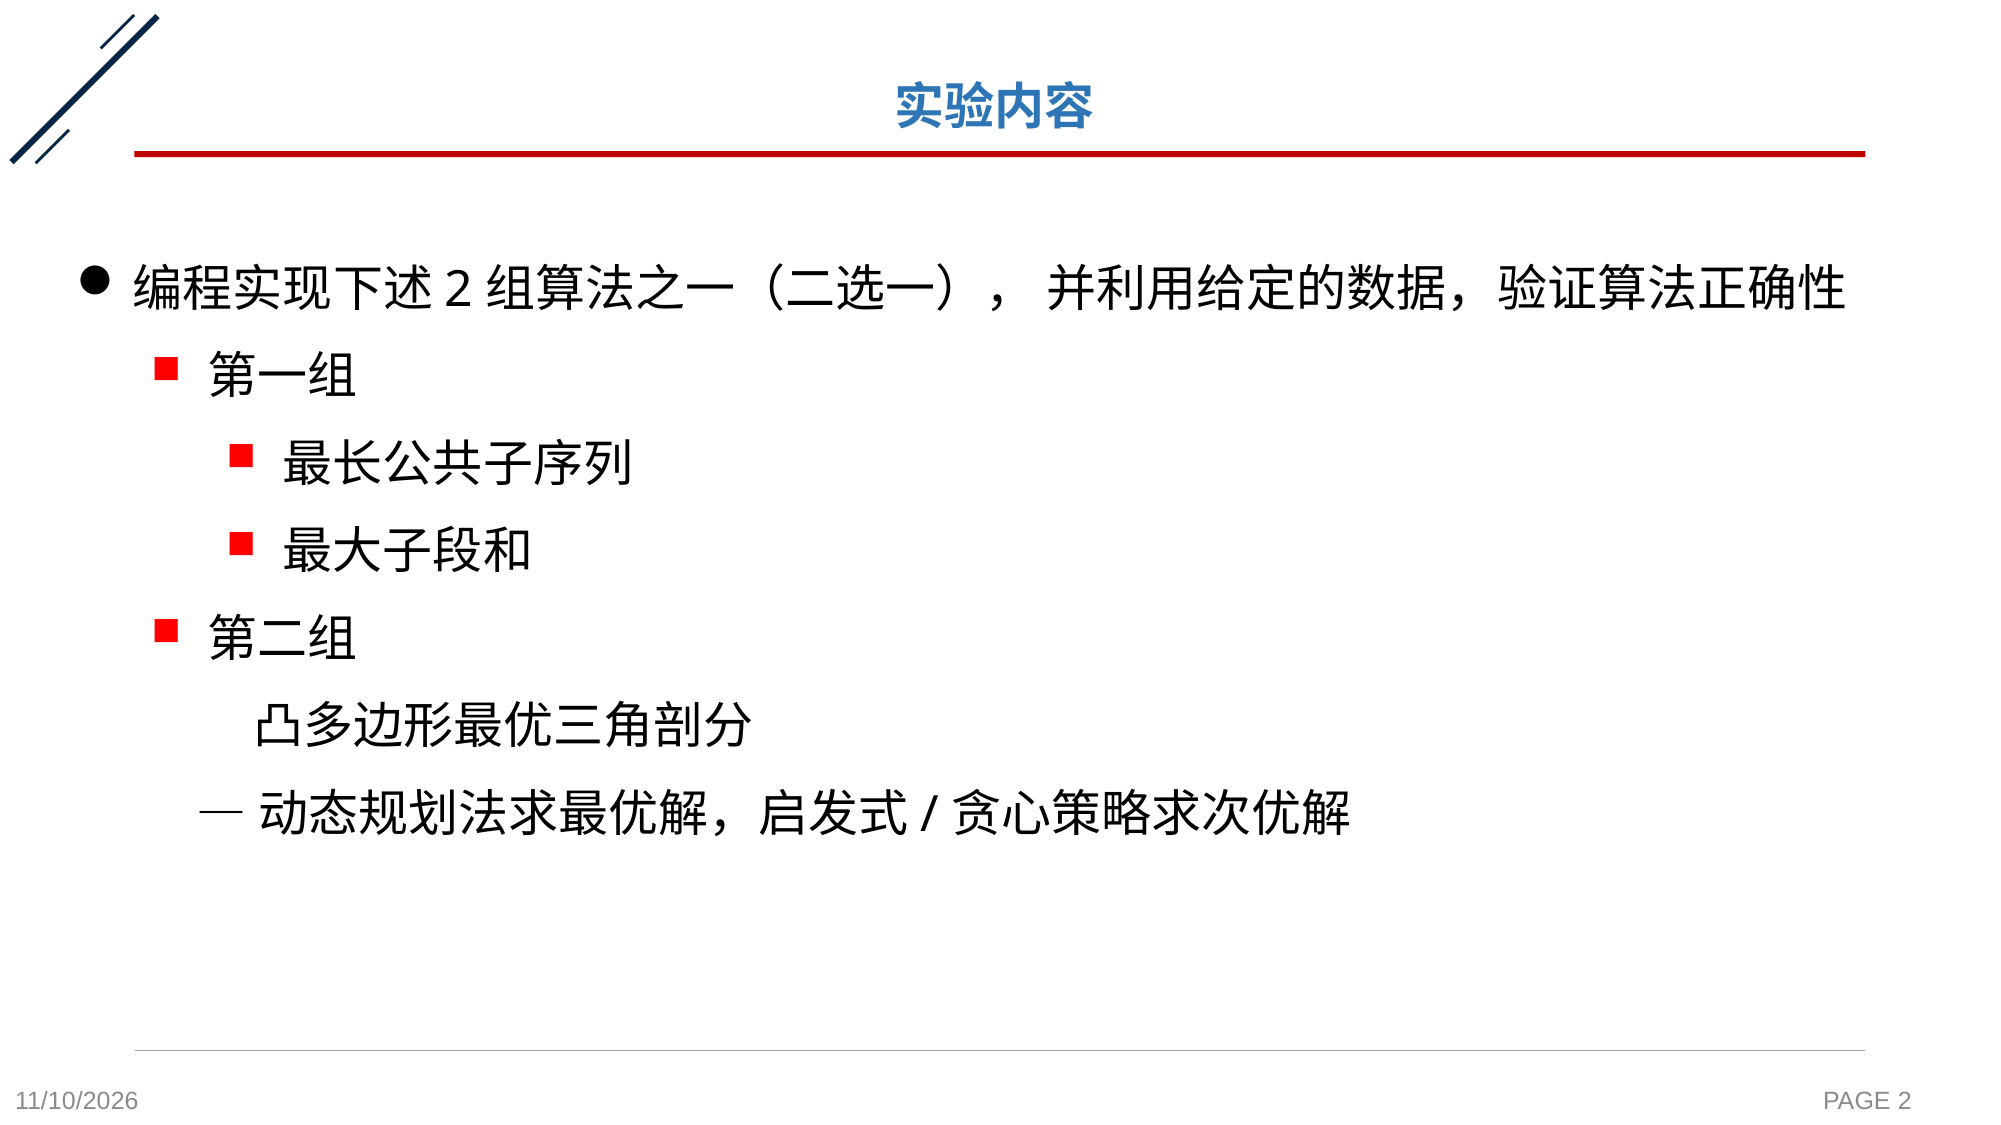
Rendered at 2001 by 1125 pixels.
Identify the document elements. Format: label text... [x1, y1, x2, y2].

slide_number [0, 1073, 178, 1125]
slide_number PAGE 2 [1808, 1073, 2000, 1125]
list 编程实现下述2组算法之一（二选一）， 并利用给定的数据，验证算法正确性 第一组 最长公共子序列 最大子段和 第二组 凸多边形最优三角剖分 —动态规划法求最优解，启发式/贪心策略求次优解 [61, 179, 1939, 933]
title 实验内容 [134, 59, 1866, 150]
